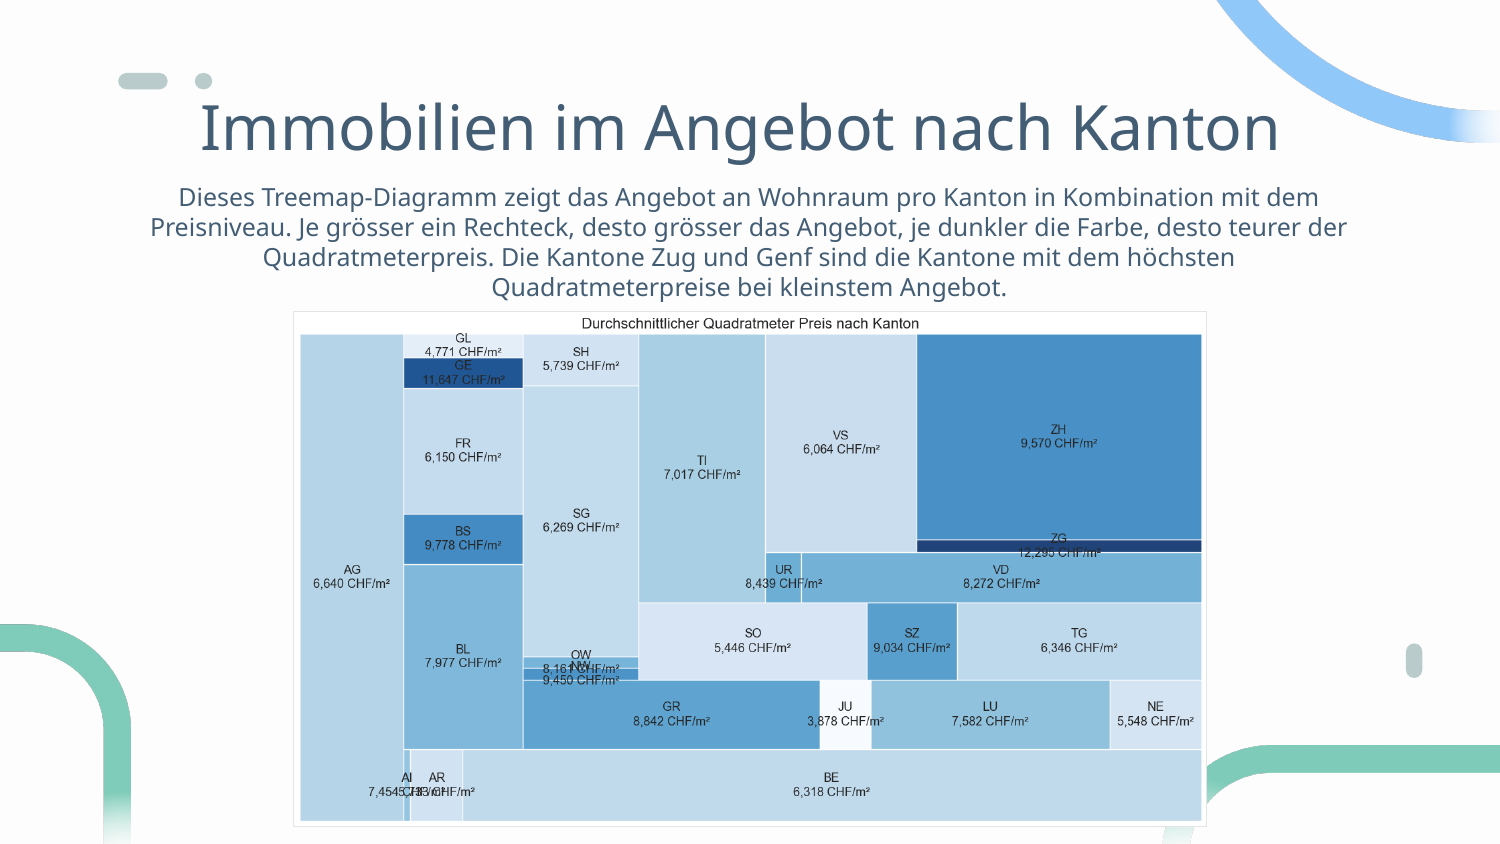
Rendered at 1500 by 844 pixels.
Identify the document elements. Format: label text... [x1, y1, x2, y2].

picture [293, 311, 1500, 844]
picture [0, 411, 131, 844]
title Immobilien im Angebot nach Kanton [118, 72, 1382, 167]
picture [1158, 0, 1500, 143]
subtitle Dieses Treemap-Diagramm zeigt das Angebot an Wohnraum pro Kanton in Kombination mit dem Preisniveau. Je grösser ein Rechteck, desto grösser das Angebot, je dunkler die Farbe, desto teurer der Quadratmeterpreis. Die Kantone Zug und Genf sind die Kantone mit dem höchsten Quadratmeterpreise bei kleinstem Angebot. [128, 166, 1372, 311]
